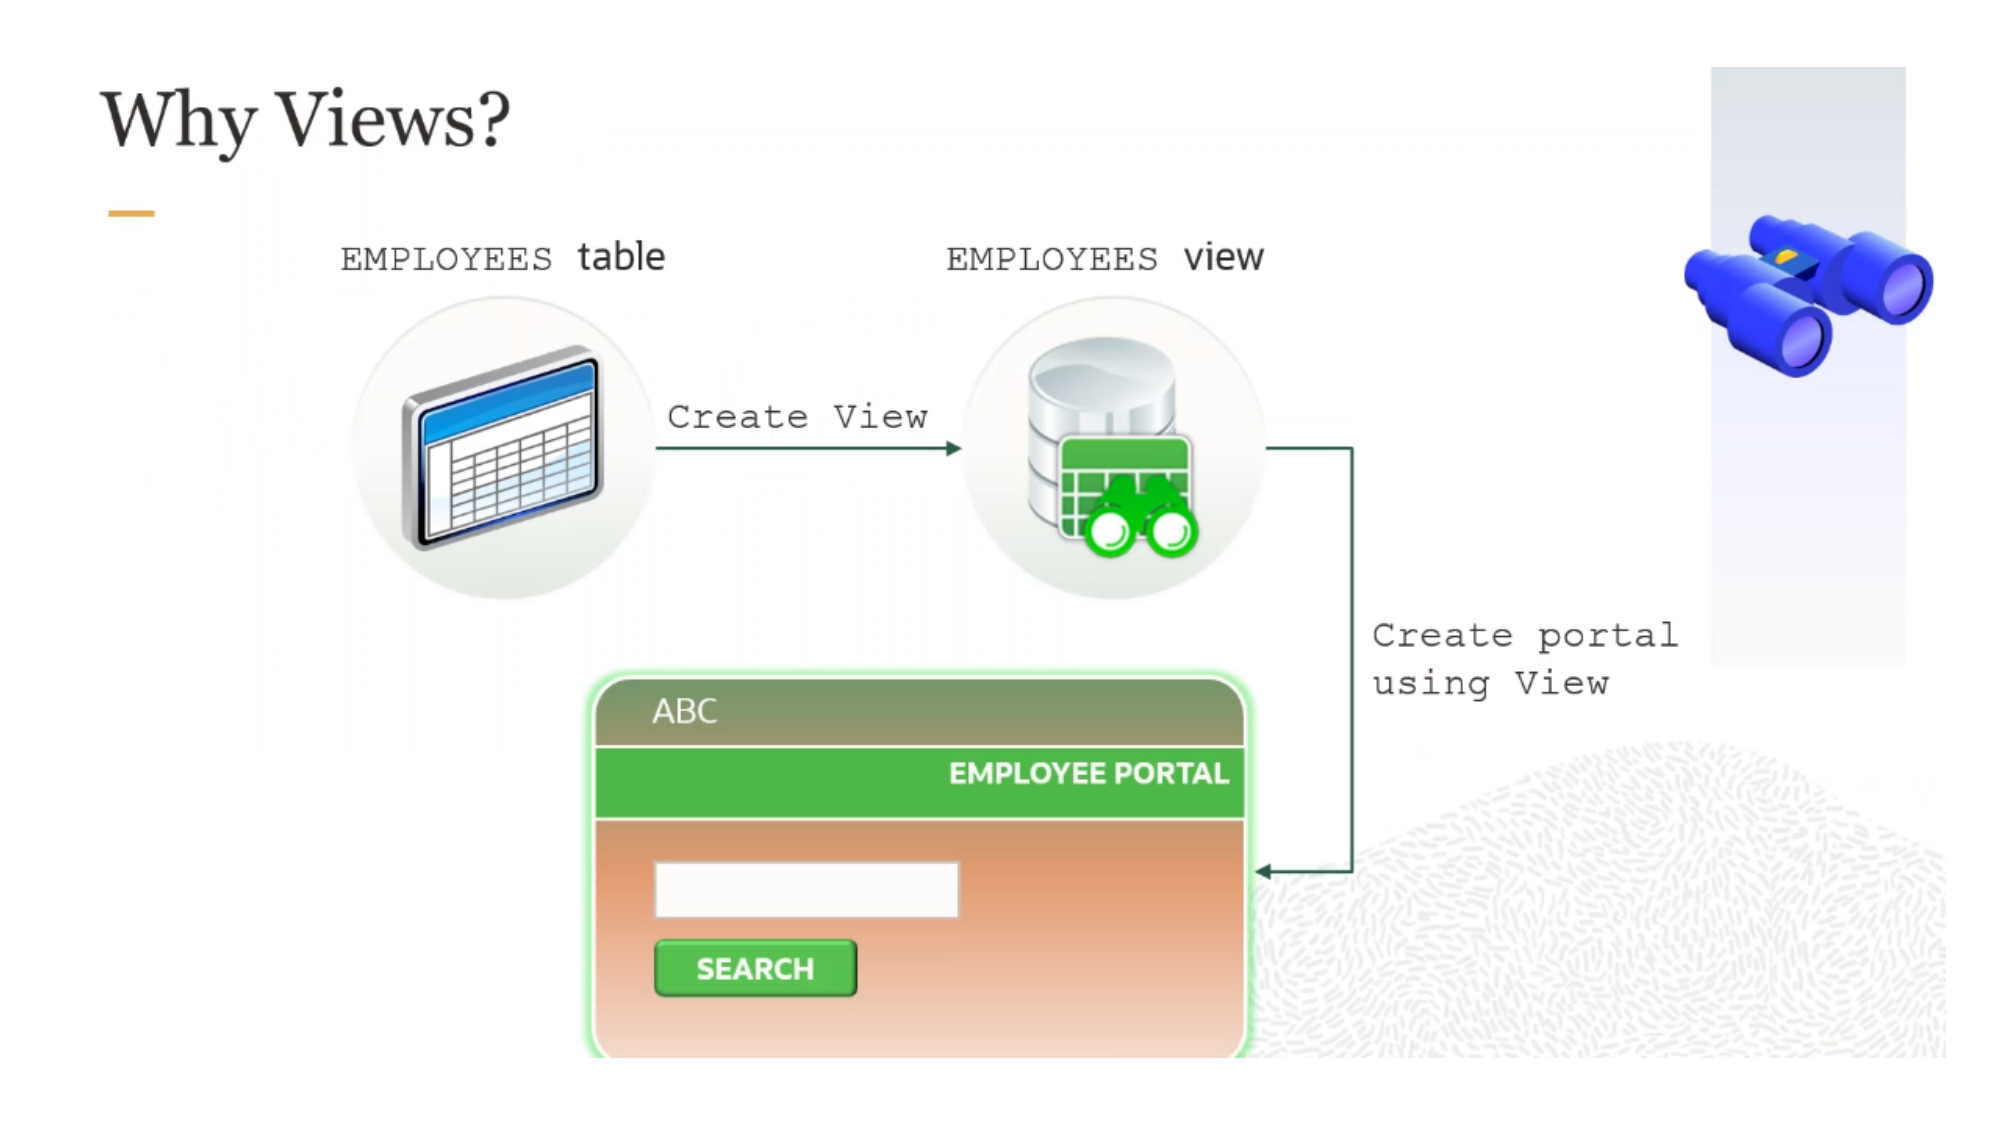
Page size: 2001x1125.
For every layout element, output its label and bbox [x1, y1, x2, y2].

picture [54, 67, 1946, 1058]
